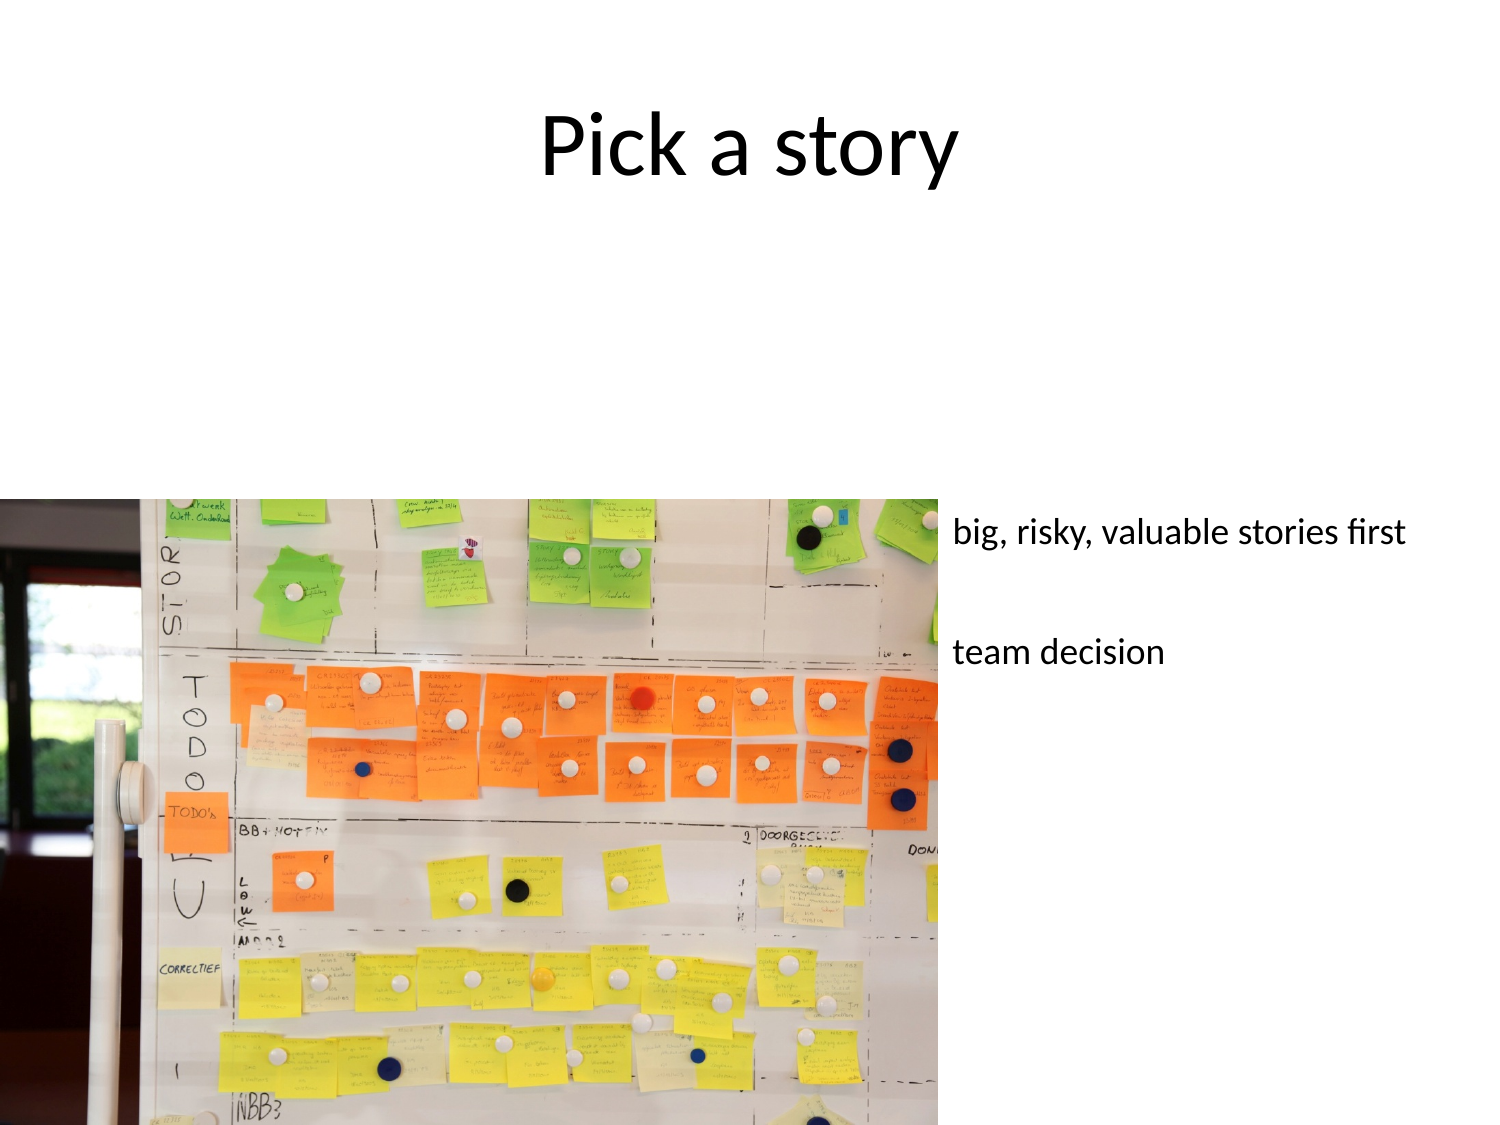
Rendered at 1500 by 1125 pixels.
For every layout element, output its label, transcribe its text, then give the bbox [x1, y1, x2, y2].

text_box team decision [941, 619, 1500, 738]
title Pick a story [75, 45, 1425, 233]
text_box big, risky, valuable stories first [938, 499, 1500, 619]
picture [0, 499, 938, 1125]
